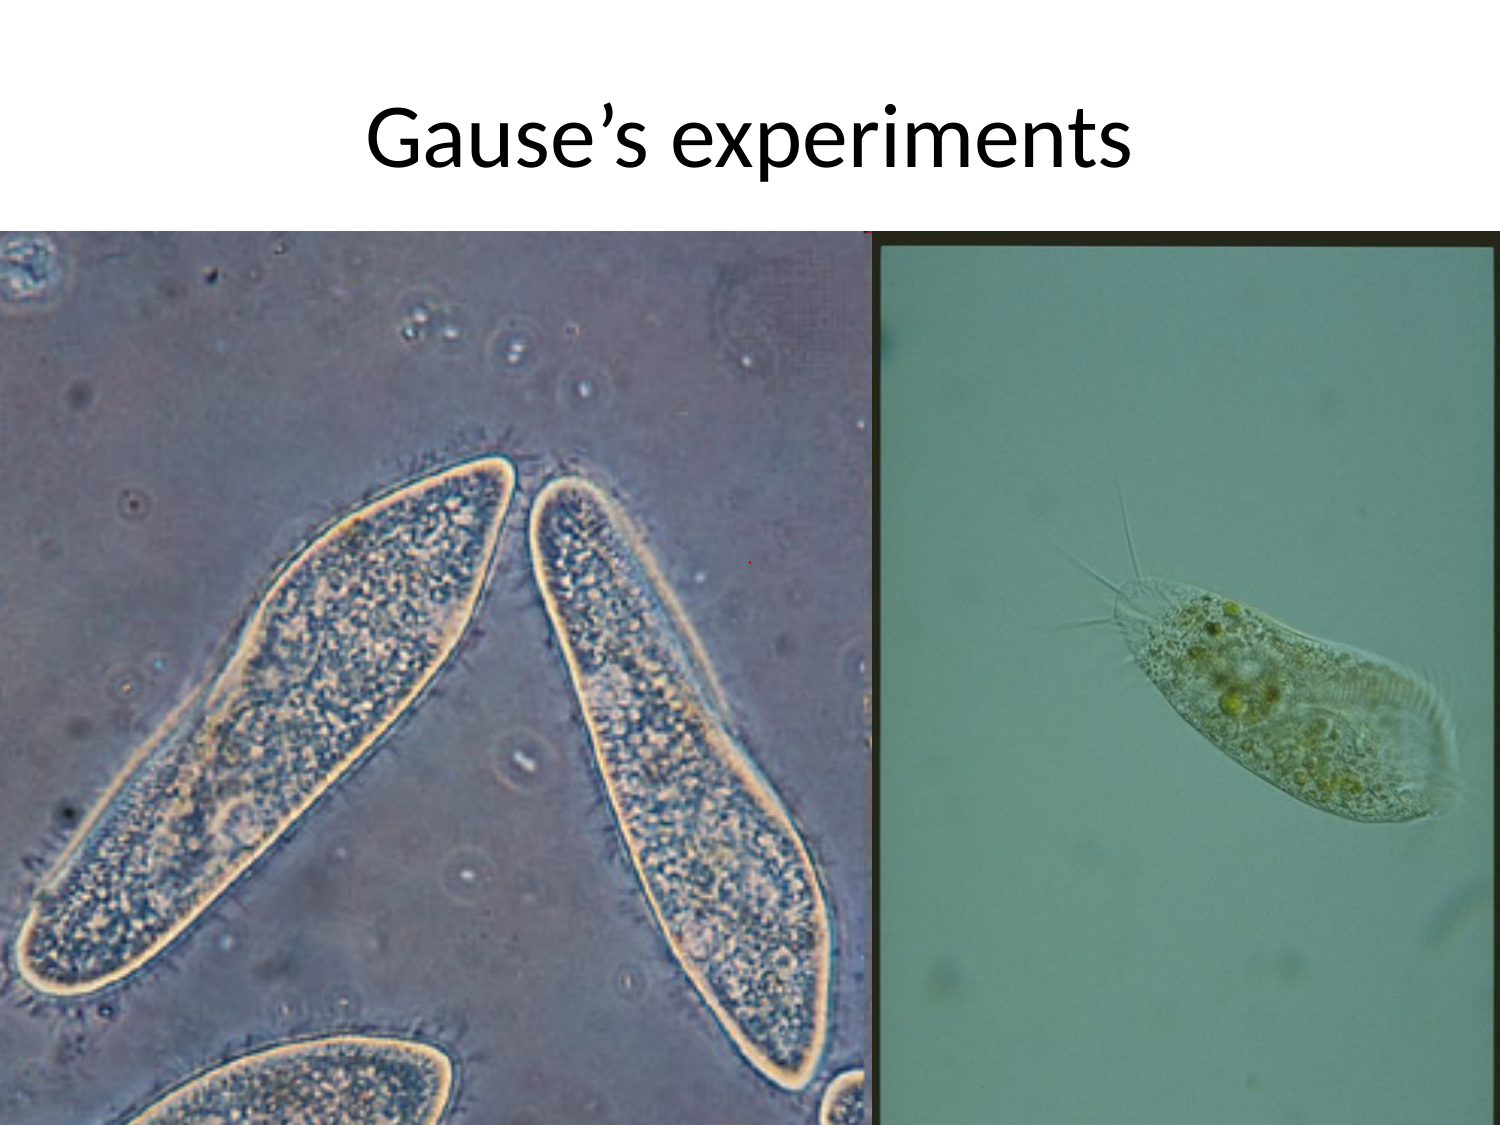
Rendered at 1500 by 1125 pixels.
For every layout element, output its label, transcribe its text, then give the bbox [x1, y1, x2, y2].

title Gause’s experiments [112, 37, 1388, 225]
picture [0, 231, 1500, 1125]
